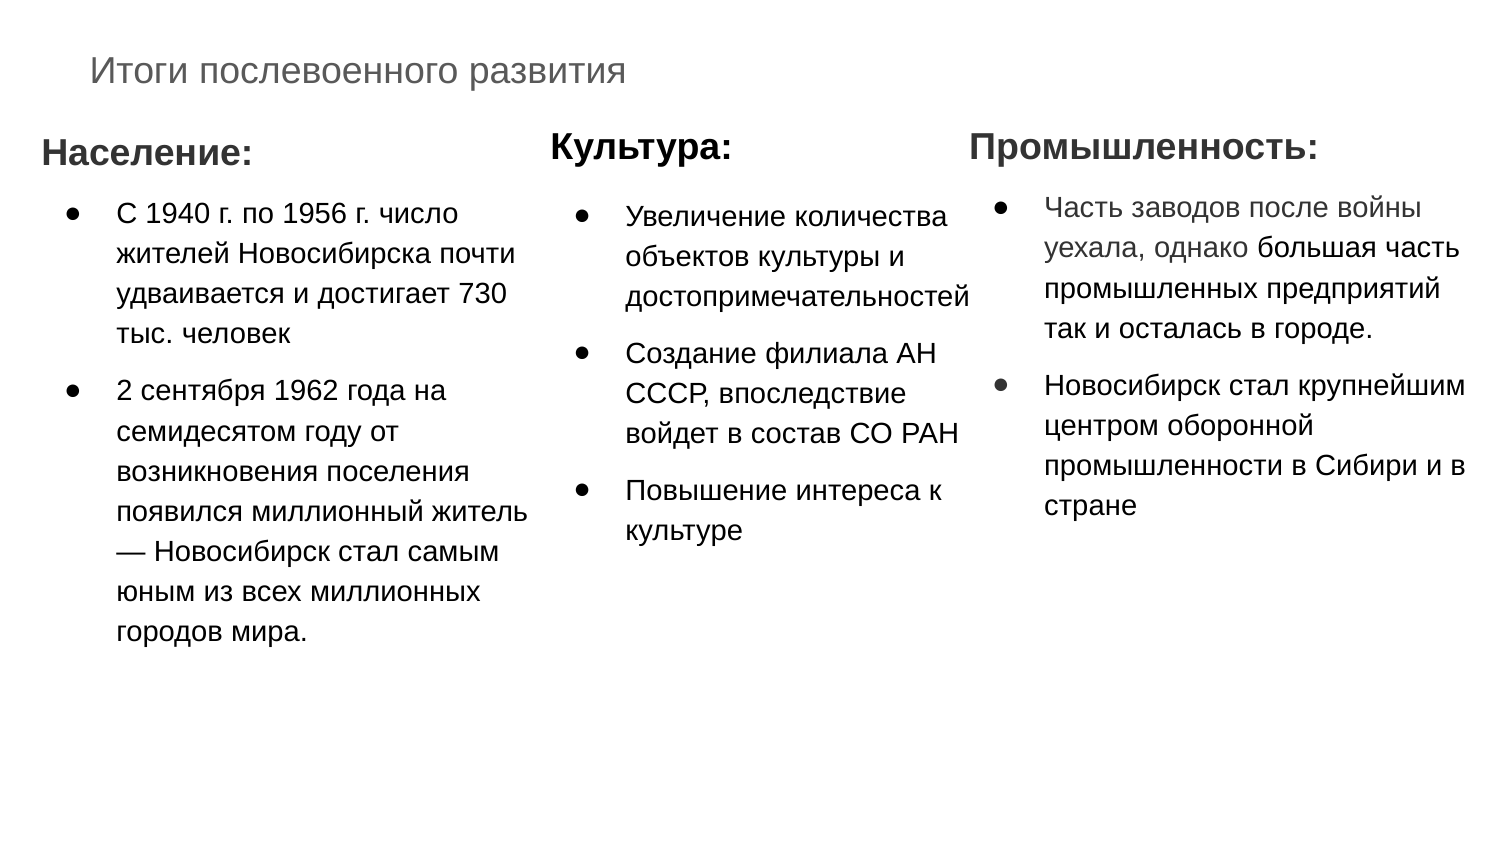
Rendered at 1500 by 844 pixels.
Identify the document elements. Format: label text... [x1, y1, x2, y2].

title Население: С 1940 г. по 1956 г. число жителей Новосибирска почти удваивается и достигает 730 тыс. человек 2 сентября 1962 года на семидесятом году от возникновения поселения появился миллионный житель — Новосибирск стал самым юным из всех миллионных городов мира. [26, 105, 562, 663]
title Промышленность: Часть заводов после войны уехала, однако большая часть промышленных предприятий так и осталась в городе. Новосибирск стал крупнейшим центром оборонной промышленности в Сибири и в стране [990, 100, 1484, 573]
text_box Итоги послевоенного развития [74, 31, 750, 106]
list Культура: Увеличение количества объектов культуры и достопримечательностей Создание филиала АН СССР, впоследствие войдет в состав СО РАН Повышение интереса к культуре [562, 100, 990, 605]
